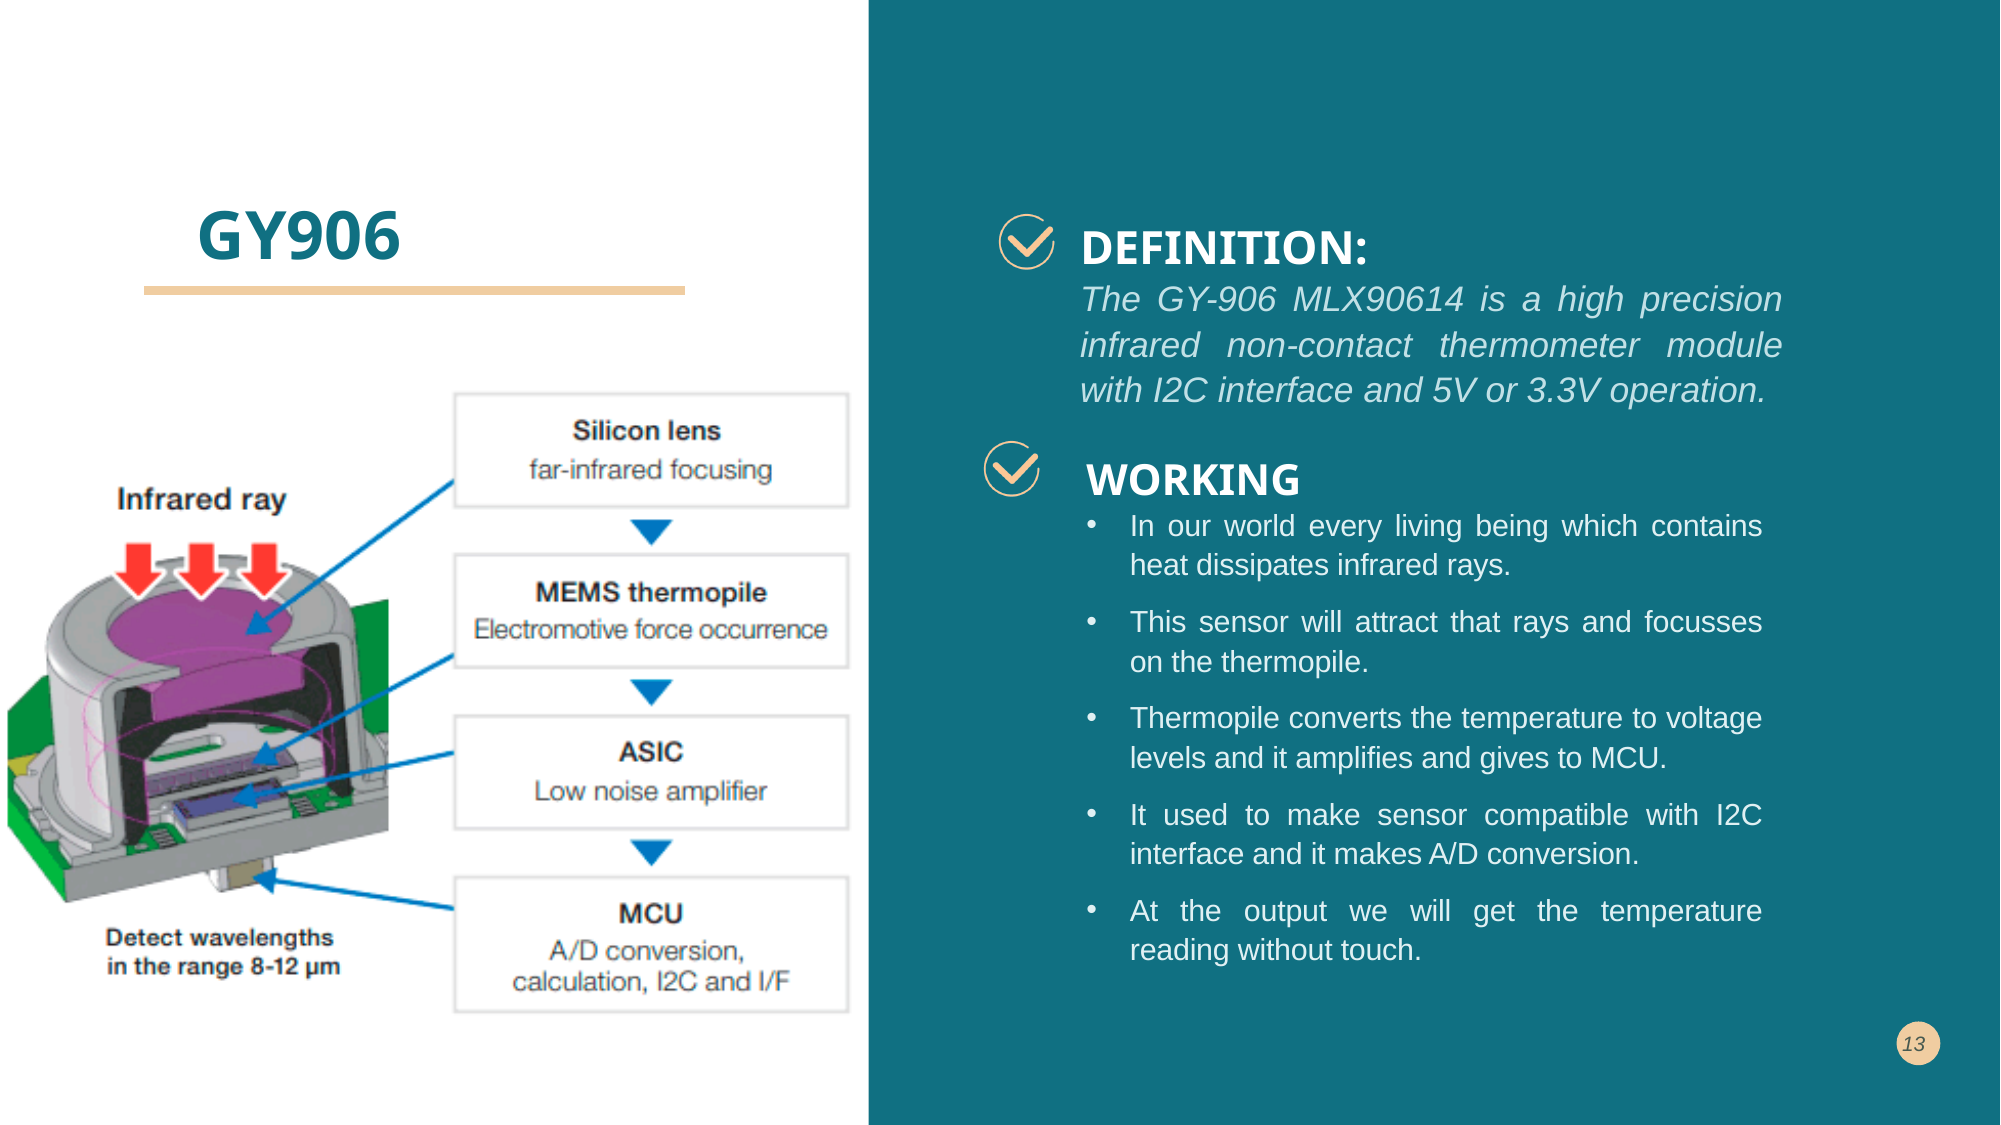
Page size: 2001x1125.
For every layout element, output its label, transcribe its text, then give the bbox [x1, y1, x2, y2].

picture [979, 194, 1074, 289]
slide_number 13 [1881, 1012, 1940, 1073]
list WORKING In our world every living being which contains heat dissipates infrared rays. This sensor will attract that rays and focusses on the thermopile. Thermopile converts the temperature to voltage levels and it amplifies and gives to MCU. It used to make sensor compatible with I2C interface and it makes A/D conversion. At the output we will get the temperature reading without touch. [1071, 439, 1837, 1003]
picture [964, 421, 1059, 516]
list DEFINITION: The GY-906 MLX90614 is a high precision infrared non-contact thermometer module with I2C interface and 5V or 3.3V operation. [1065, 205, 1867, 478]
title GY906 [181, 163, 827, 282]
picture [0, 376, 860, 1025]
